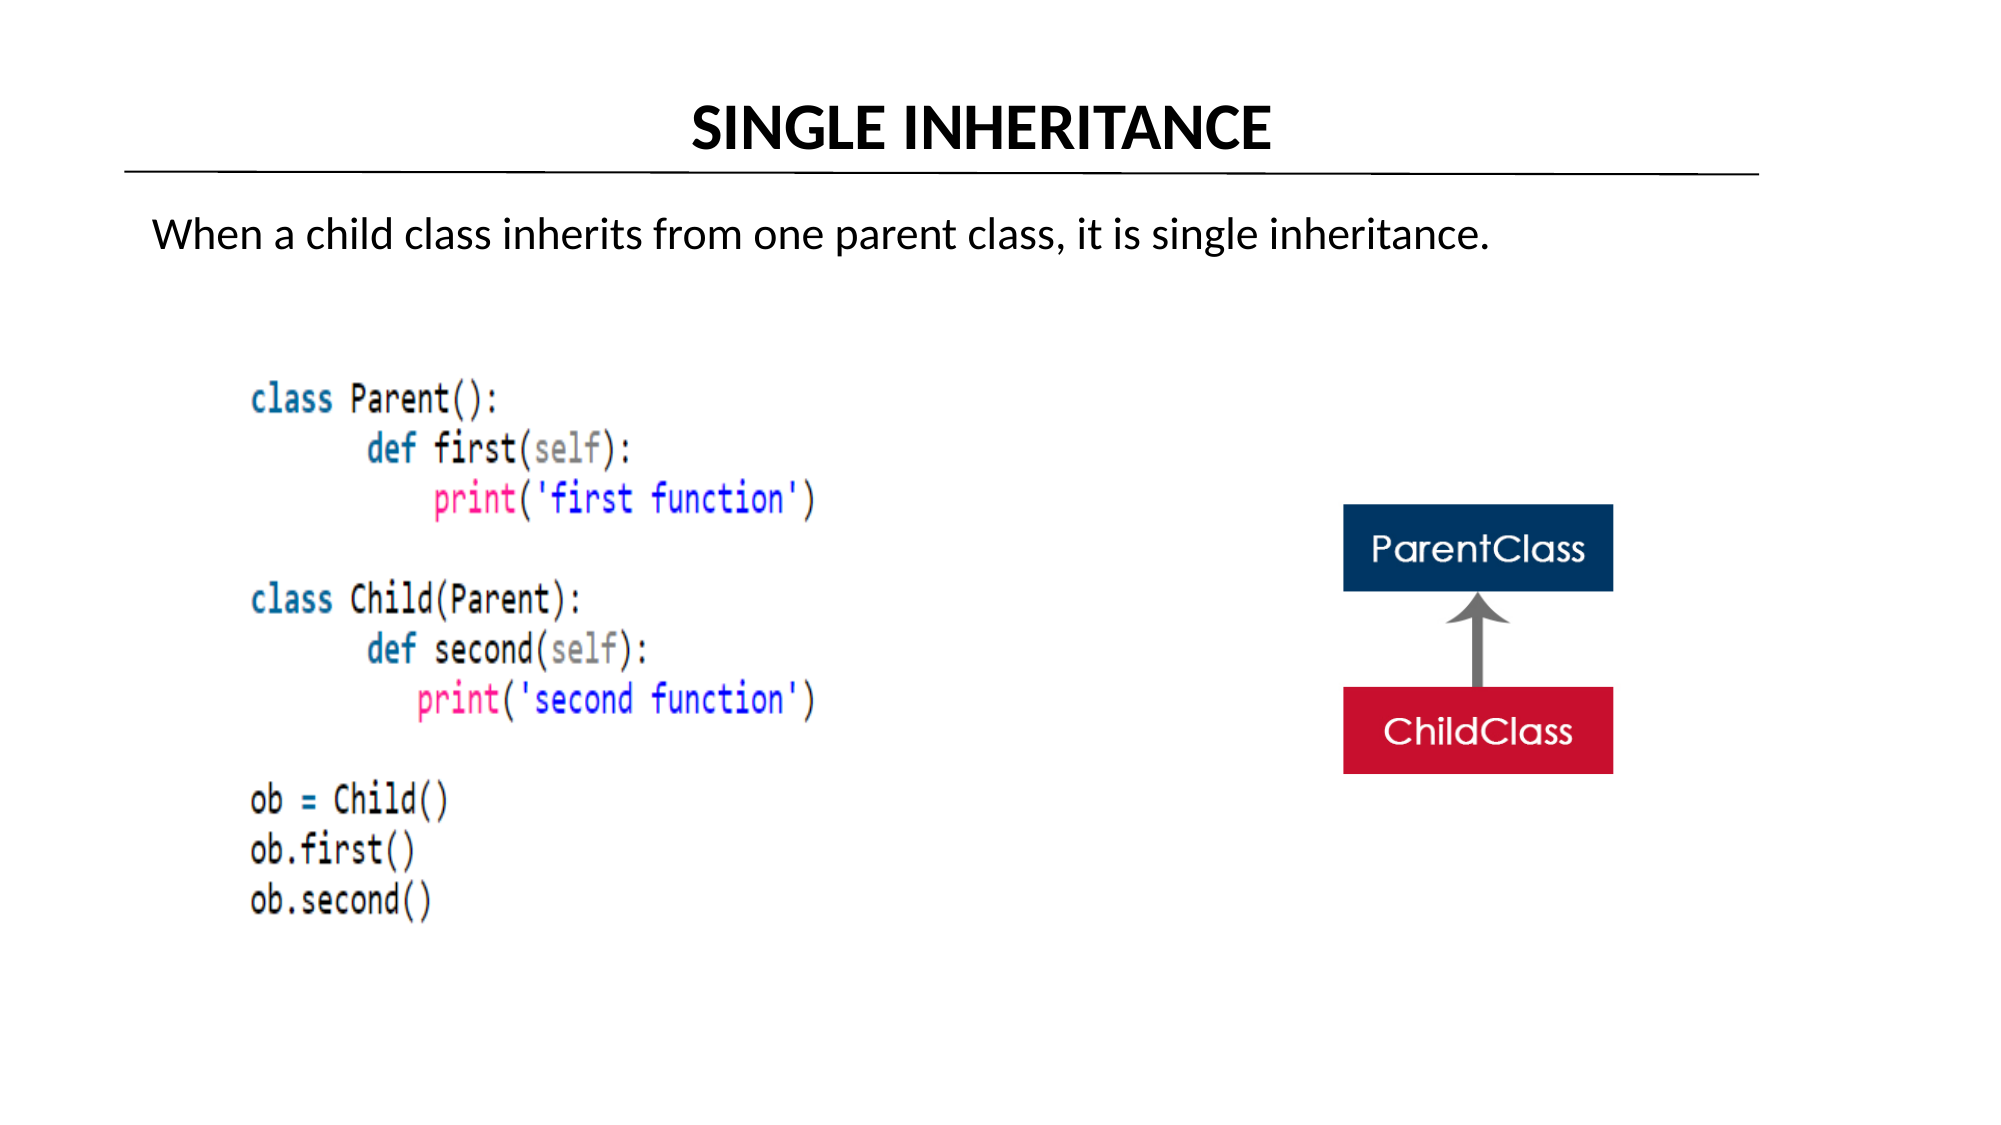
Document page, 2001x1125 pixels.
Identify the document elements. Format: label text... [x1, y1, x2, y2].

text_box SINGLE INHERITANCE [146, 75, 1819, 171]
picture [232, 370, 1036, 960]
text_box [124, 171, 1759, 175]
picture [1114, 493, 1819, 895]
text_box When a child class inherits from one parent class, it is single inheritance. [106, 196, 1507, 267]
